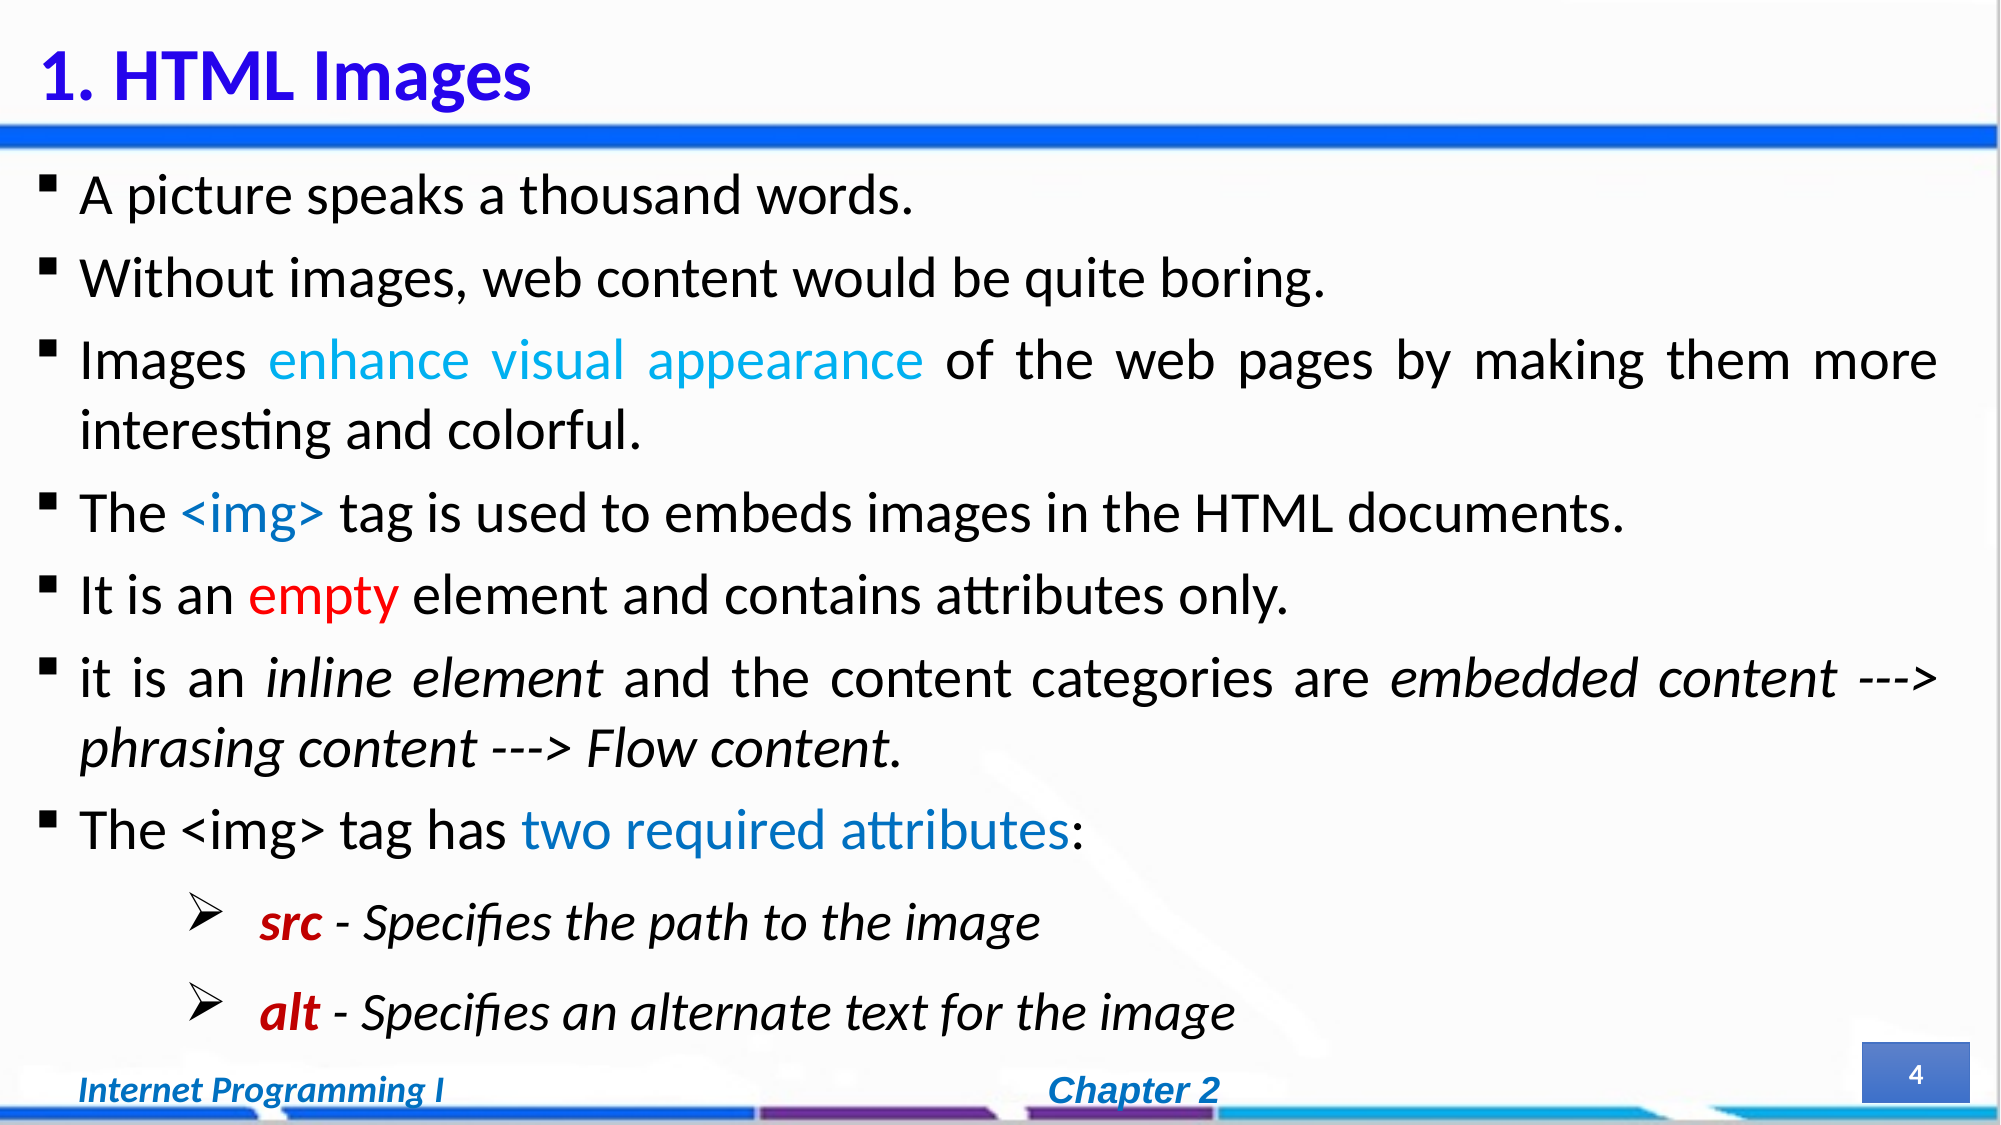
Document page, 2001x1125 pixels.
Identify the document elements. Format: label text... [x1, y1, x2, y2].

footer Chapter 2 [884, 1058, 1385, 1119]
title 1. HTML Images [23, 25, 1783, 128]
slide_number Internet Programming I [62, 1057, 672, 1118]
list A picture speaks a thousand words. Without images, web content would be quite boring. Images enhance visual appearance of the web pages by making them more interesting and colorful. The <img> tag is used to embeds images in the HTML documents. It is an empty element and contains attributes only. it is an inline element and the content categories are embedded content ---> phrasing content ---> Flow content. The <img> tag has two required attributes: src - Specifies the path to the image alt - Specifies an alternate text for the image [19, 148, 1955, 1100]
slide_number 4 [1862, 1042, 1970, 1103]
picture [0, 0, 2001, 1125]
